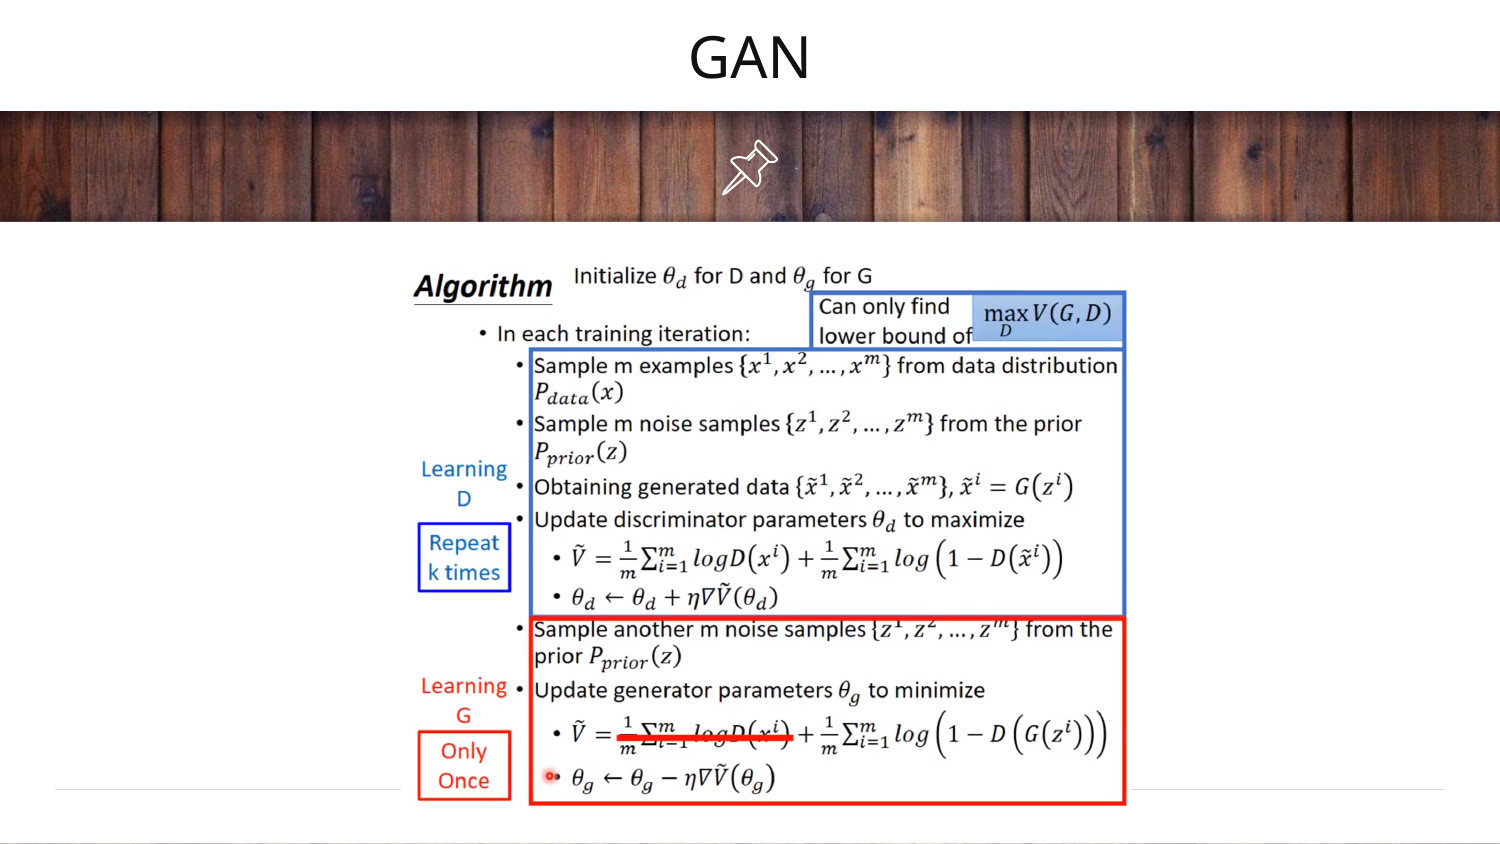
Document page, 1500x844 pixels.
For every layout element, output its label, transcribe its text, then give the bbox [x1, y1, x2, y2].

picture [0, 111, 1500, 221]
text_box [722, 140, 778, 195]
picture [401, 261, 1131, 812]
title GAN [97, 0, 1403, 111]
